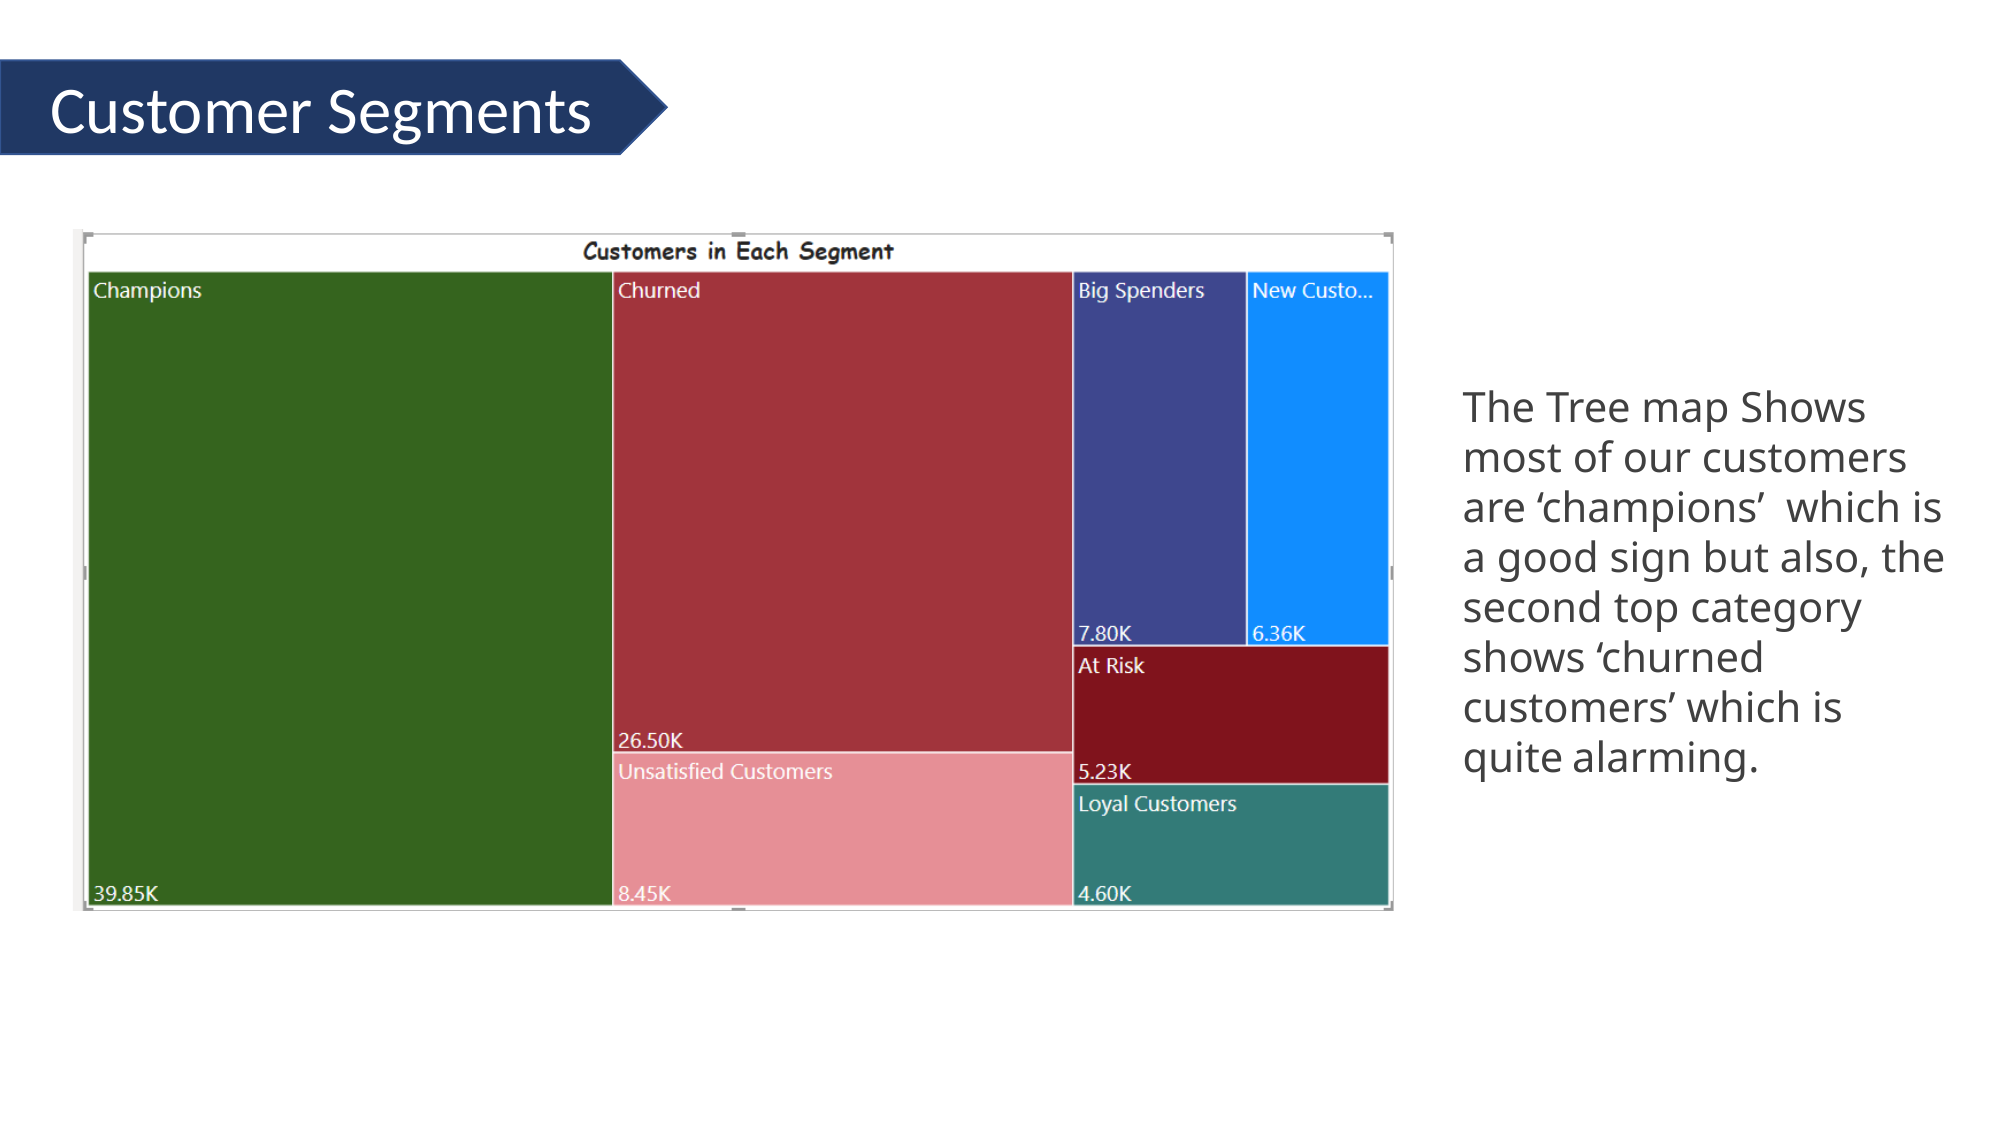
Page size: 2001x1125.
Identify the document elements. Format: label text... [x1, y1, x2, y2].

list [72, 229, 1394, 911]
text_box Customer Segments [0, 59, 669, 156]
text_box The Tree map Shows most of our customers are ‘champions’ which is a good sign but also, the second top category shows ‘churned customers’ which is quite alarming. [1447, 373, 1963, 788]
